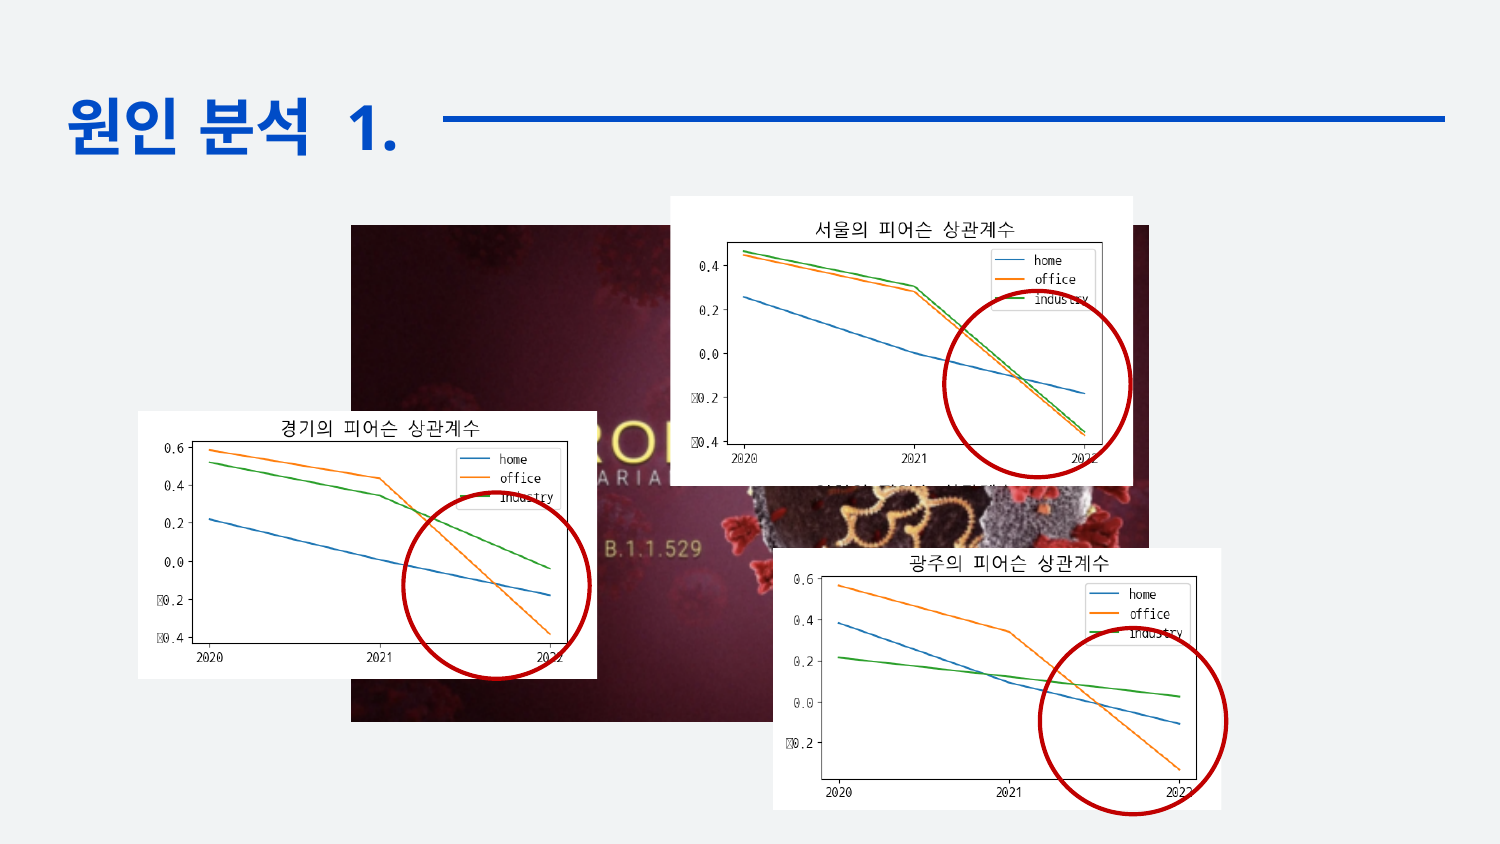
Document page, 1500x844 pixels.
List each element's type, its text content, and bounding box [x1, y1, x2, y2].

title 원인 분석 1. [51, 72, 1449, 167]
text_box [137, 196, 1227, 815]
